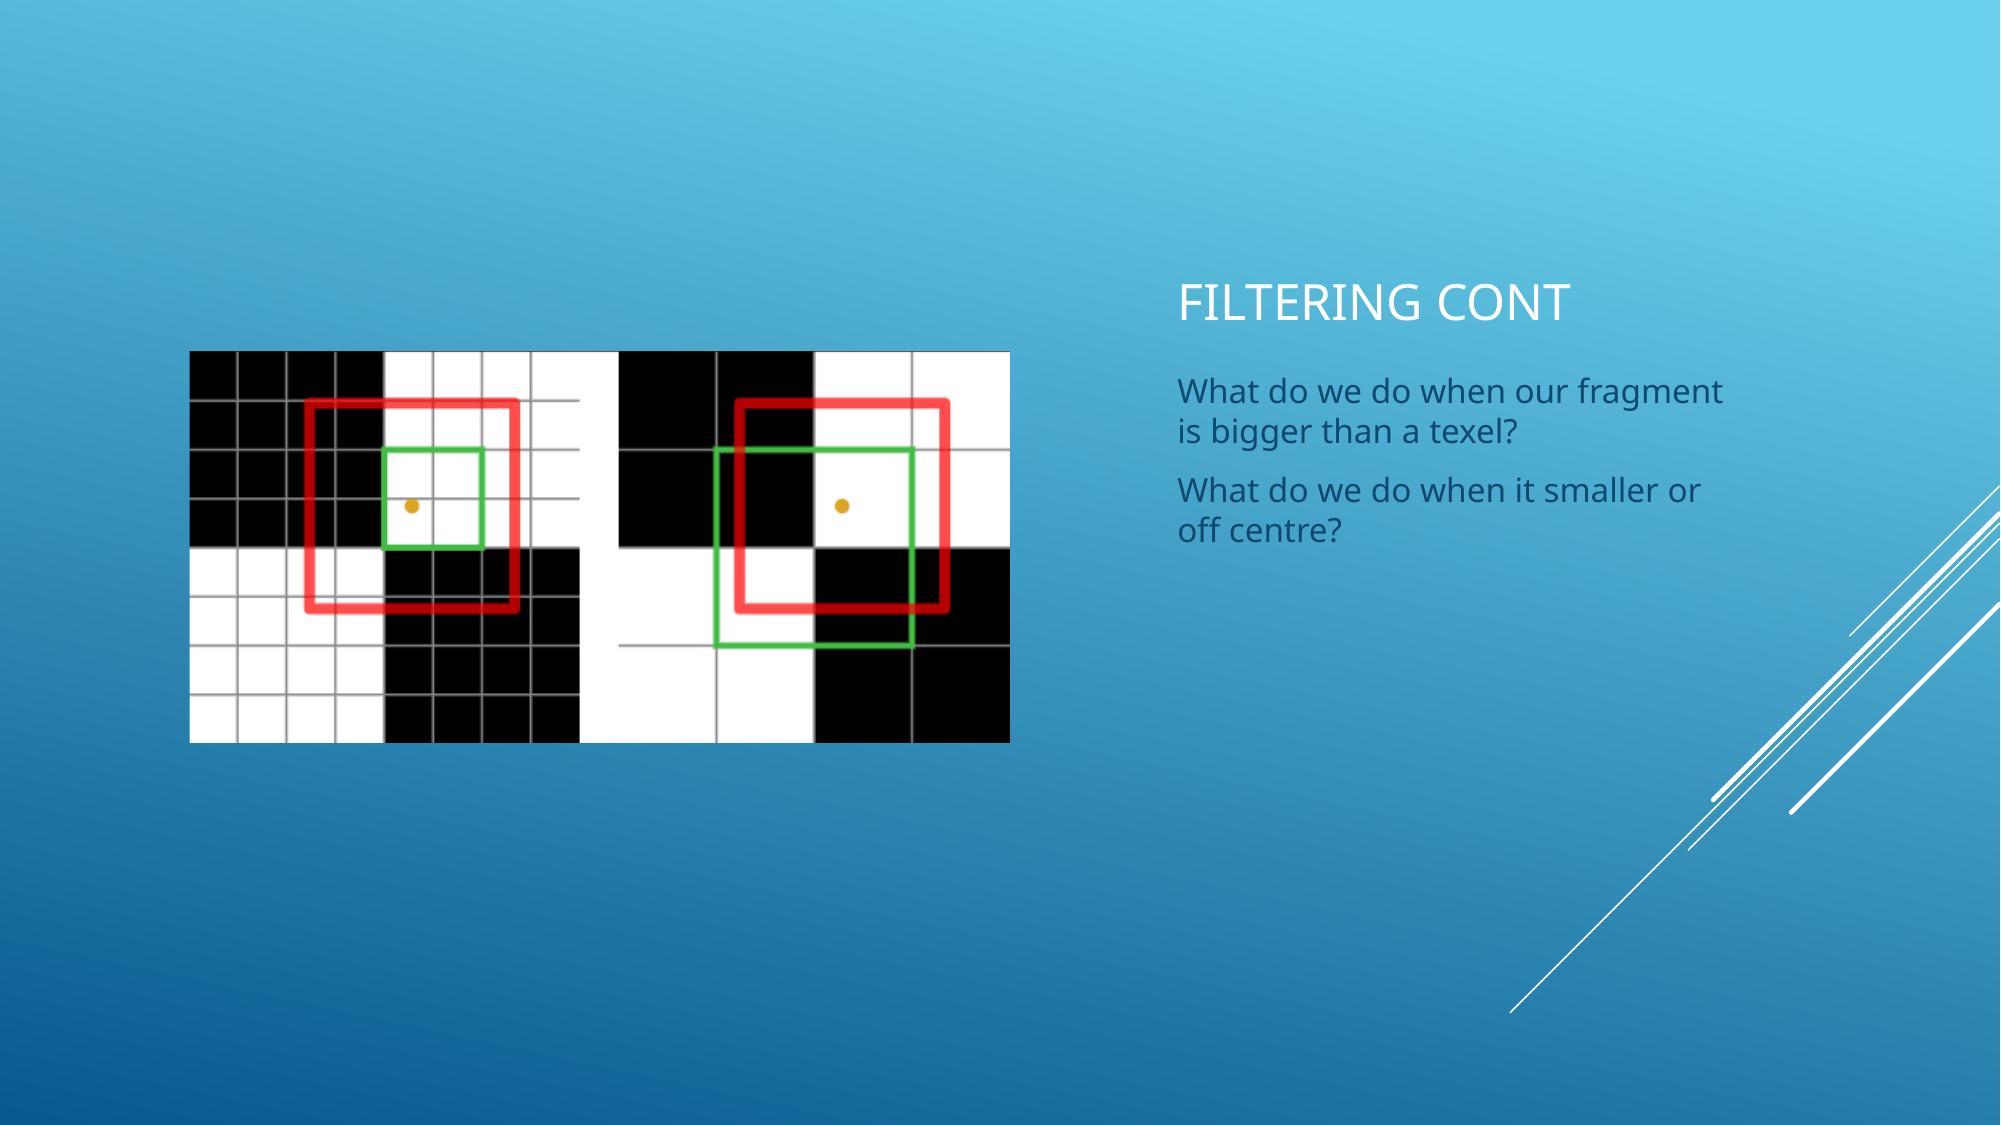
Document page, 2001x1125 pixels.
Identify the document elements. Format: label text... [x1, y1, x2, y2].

title Filtering Cont [1162, 112, 1763, 338]
list What do we do when our fragment is bigger than a texel? What do we do when it smaller or off centre? [1162, 362, 1763, 706]
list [189, 351, 1011, 743]
